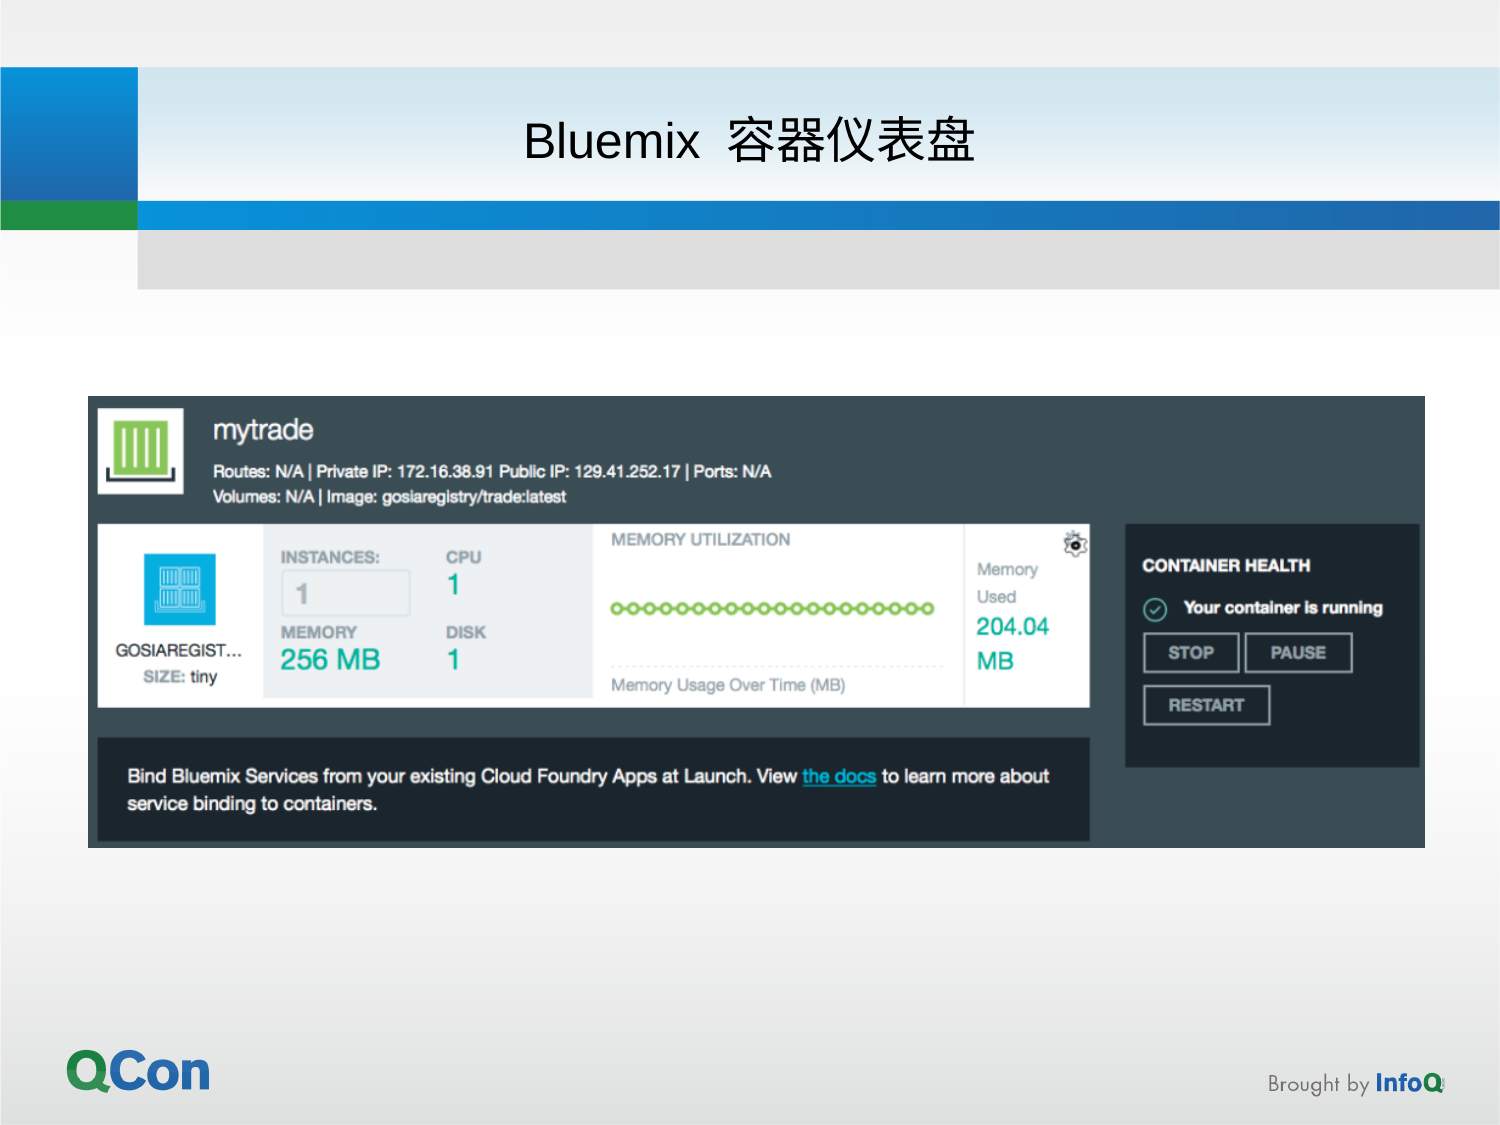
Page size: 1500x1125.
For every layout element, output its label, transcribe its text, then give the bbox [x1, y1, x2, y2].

title Bluemix 容器仪表盘 [75, 45, 1425, 233]
picture [0, 0, 1500, 1125]
